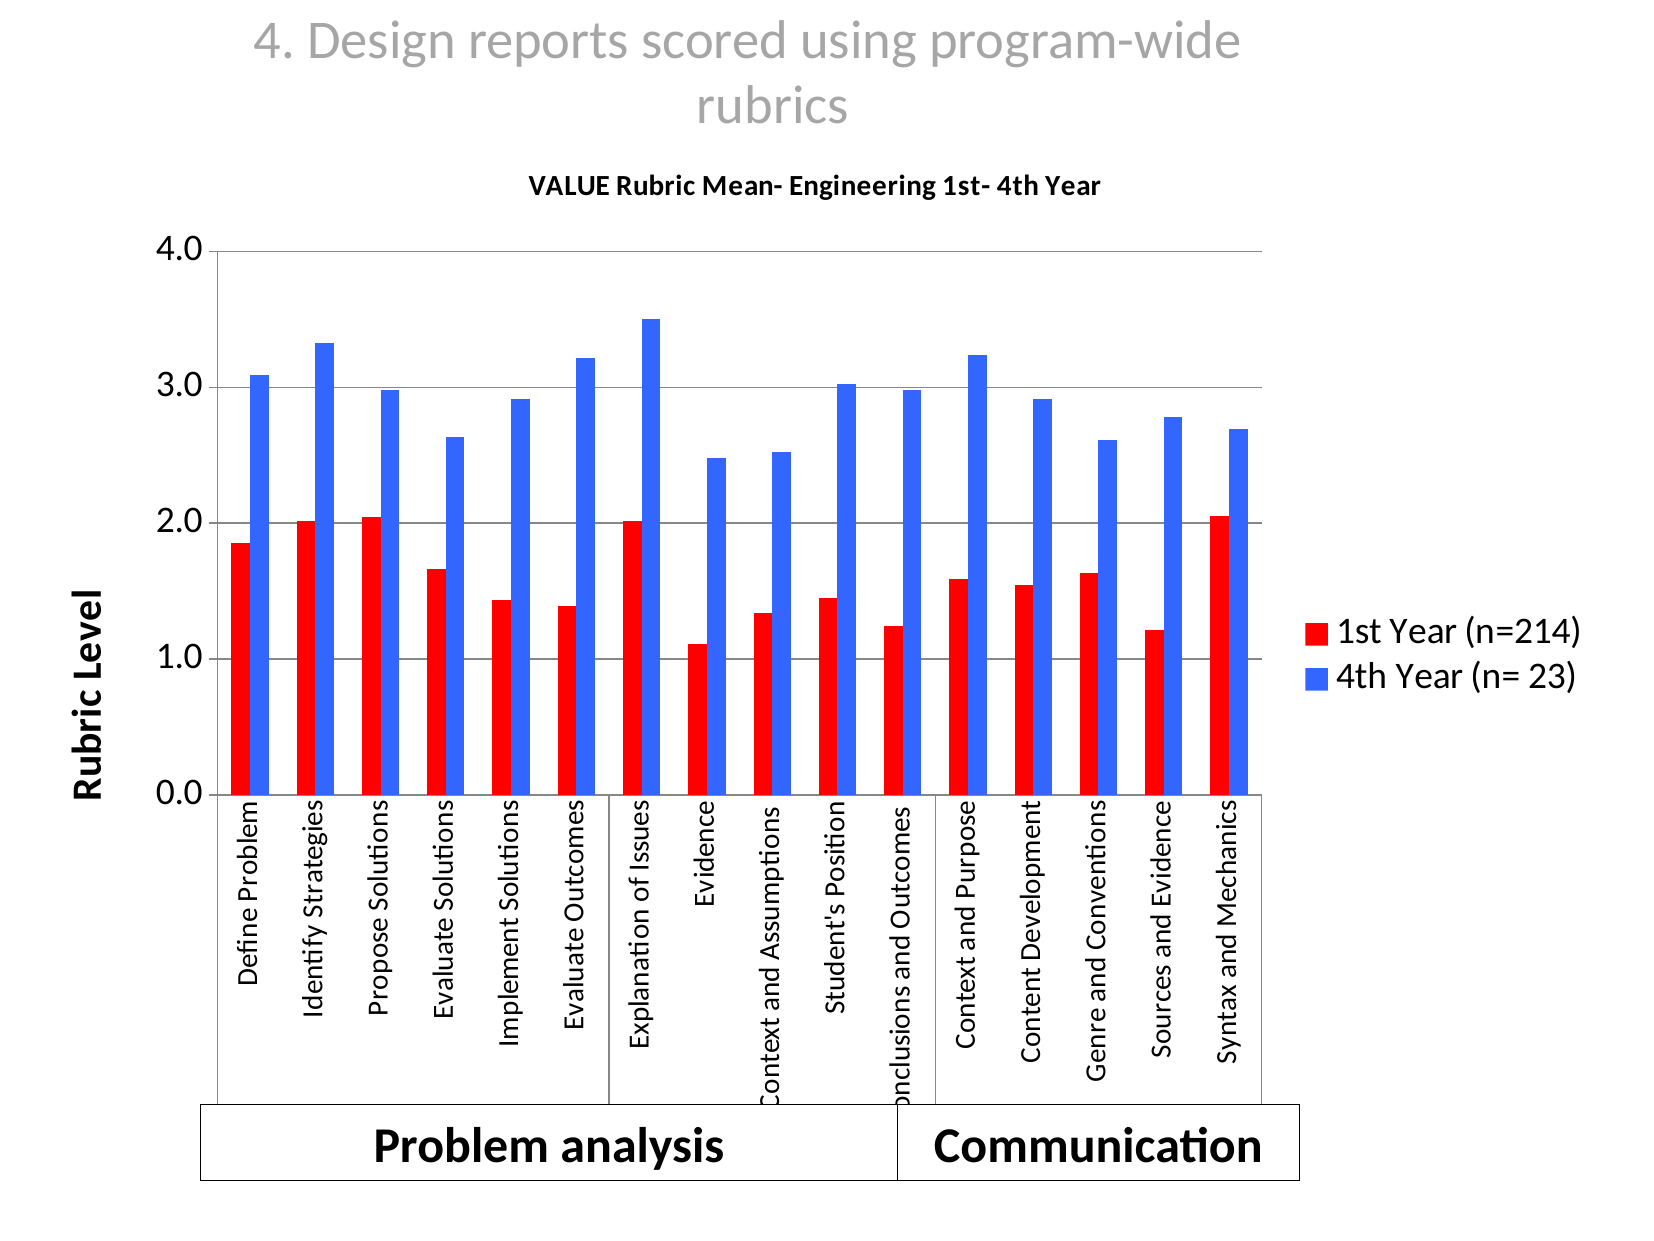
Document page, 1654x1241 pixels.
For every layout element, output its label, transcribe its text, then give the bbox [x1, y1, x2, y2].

title 4. Design reports scored using program-wide rubrics [4, 0, 1493, 203]
chart [30, 135, 1607, 1179]
